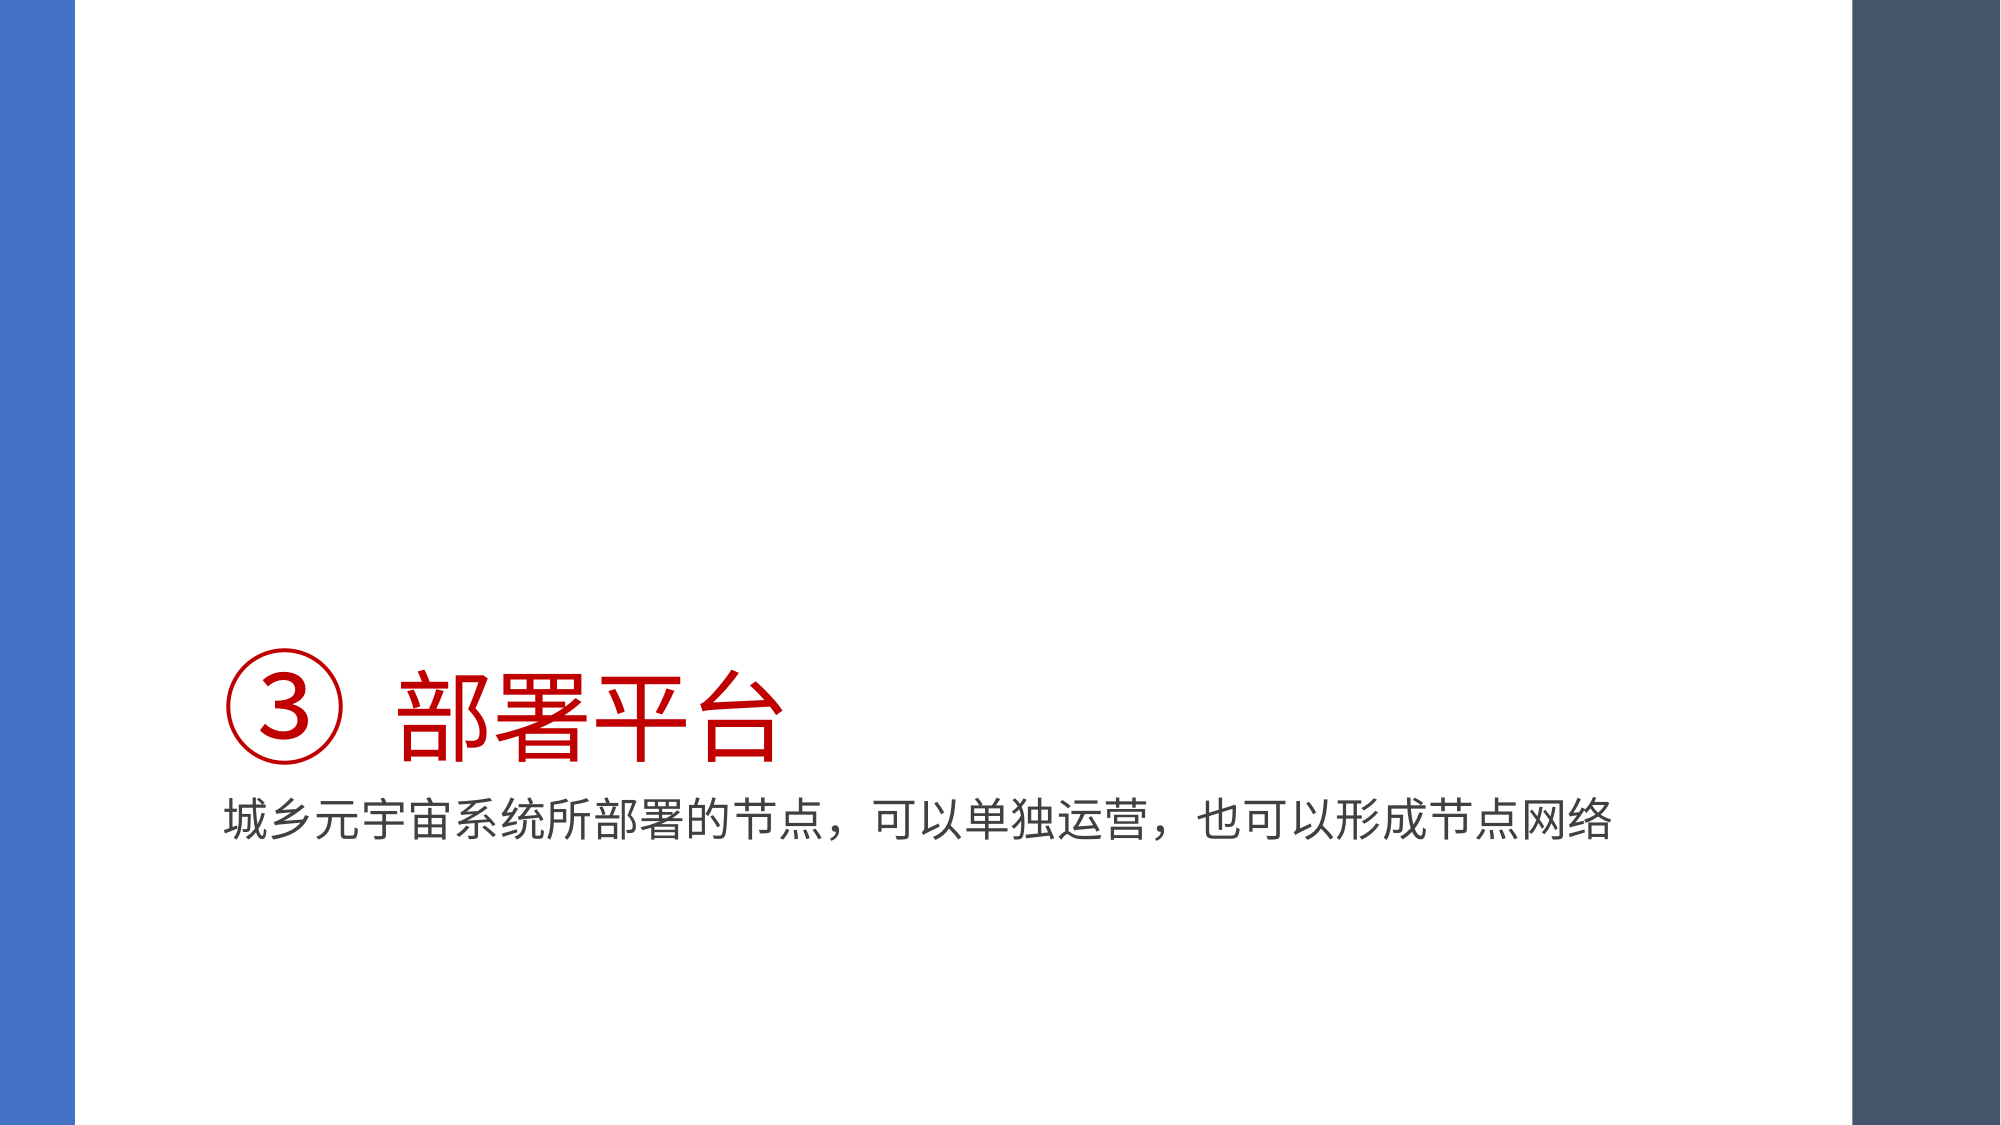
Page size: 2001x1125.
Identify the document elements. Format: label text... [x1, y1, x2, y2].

list 城乡元宇宙系统所部署的节点，可以单独运营，也可以形成节点网络 [206, 787, 1752, 1065]
title ③ 部署平台 [206, 124, 1752, 787]
